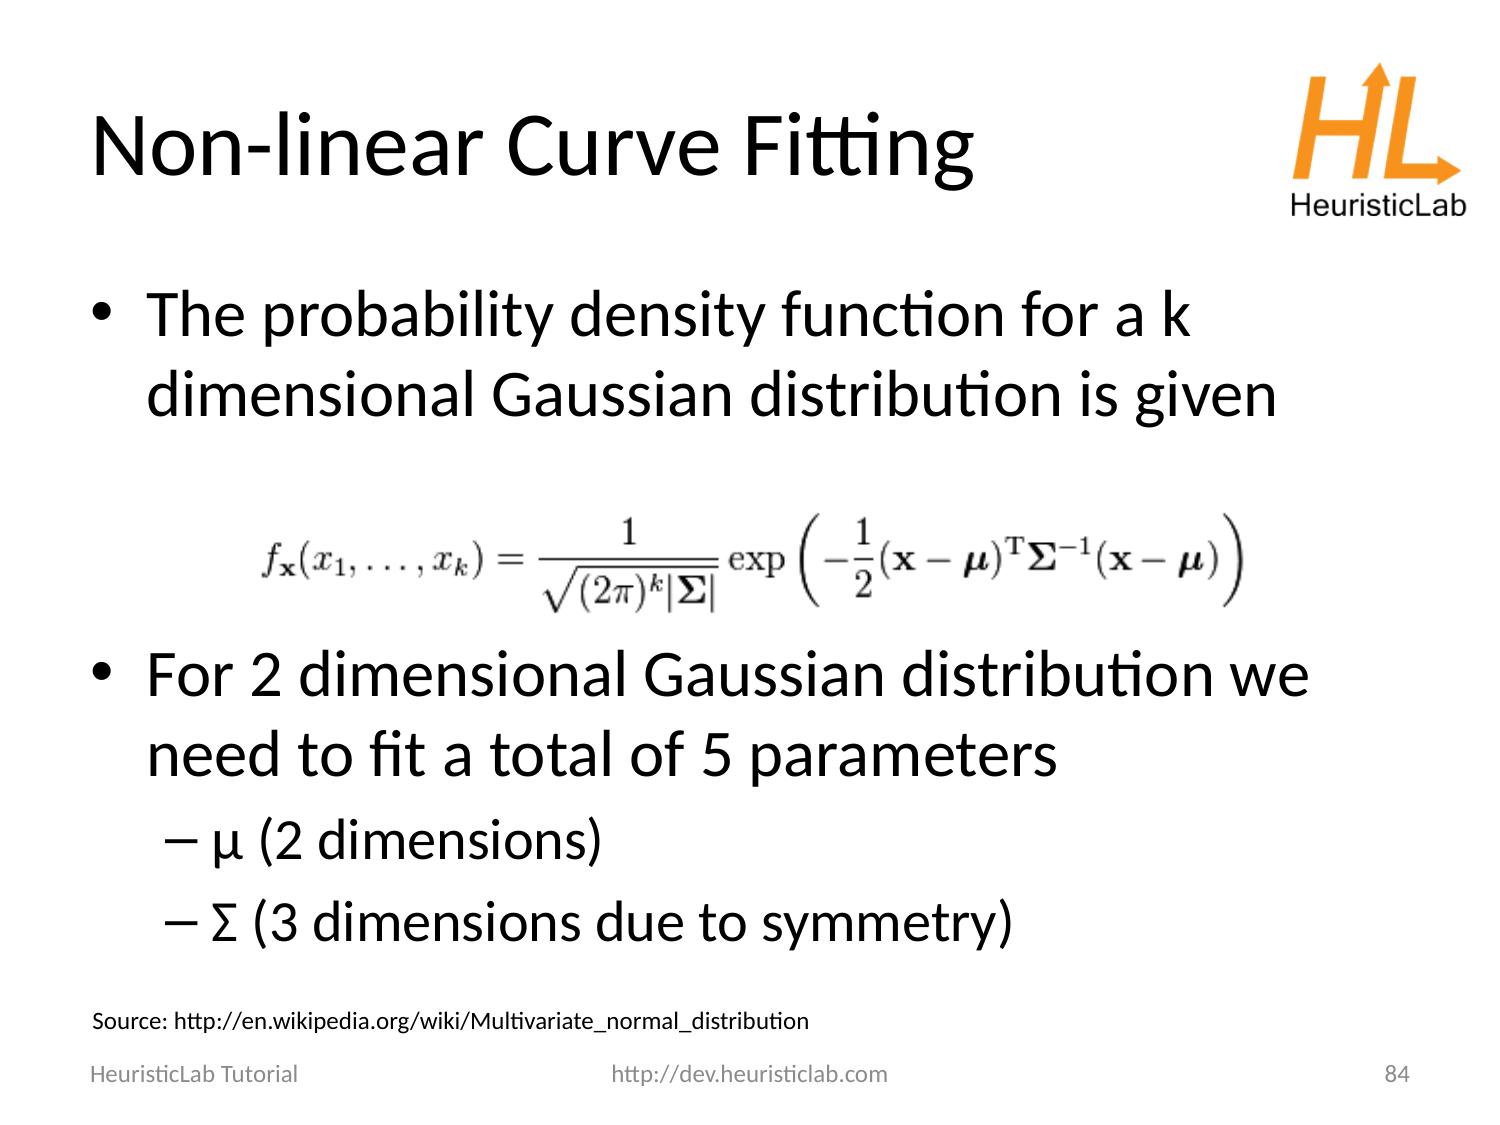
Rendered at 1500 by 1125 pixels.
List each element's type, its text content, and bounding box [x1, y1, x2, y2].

slide_number HeuristicLab Tutorial [75, 1042, 425, 1103]
list The probability density function for a k dimensional Gaussian distribution is given For 2 dimensional Gaussian distribution we need to fit a total of 5 parameters μ (2 dimensions) Σ (3 dimensions due to symmetry) [75, 262, 1425, 1005]
slide_number 84 [1074, 1042, 1425, 1103]
footer http://dev.heuristiclab.com [512, 1042, 988, 1103]
title Non-linear Curve Fitting [75, 45, 1282, 233]
picture [1281, 27, 1474, 244]
text_box Source: http://en.wikipedia.org/wiki/Multivariate_normal_distribution [77, 997, 827, 1042]
picture [245, 504, 1255, 621]
